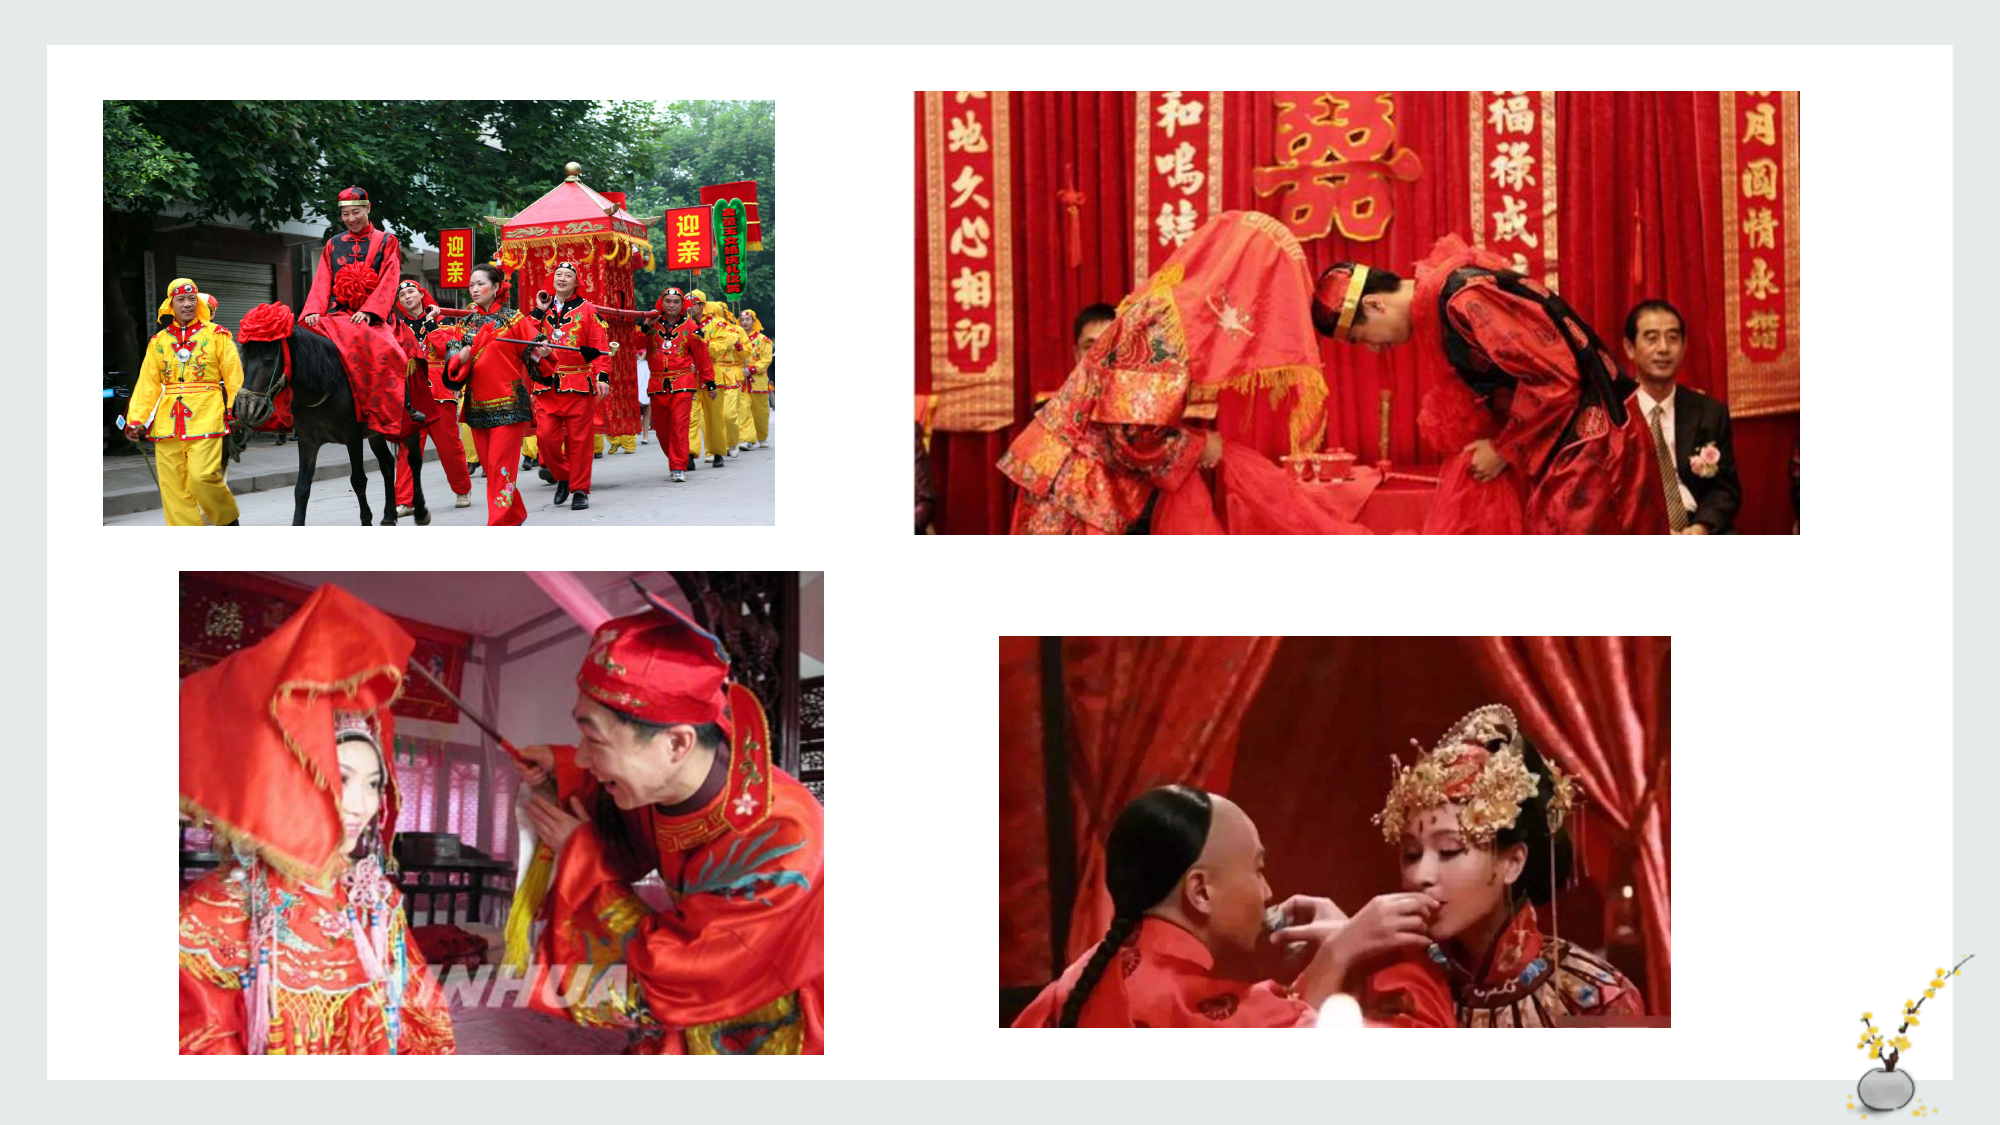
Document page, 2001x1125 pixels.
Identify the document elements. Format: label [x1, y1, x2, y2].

picture [179, 571, 824, 1055]
picture [999, 636, 1671, 1028]
picture [913, 91, 1800, 535]
picture [1829, 942, 1983, 1125]
picture [103, 100, 775, 526]
